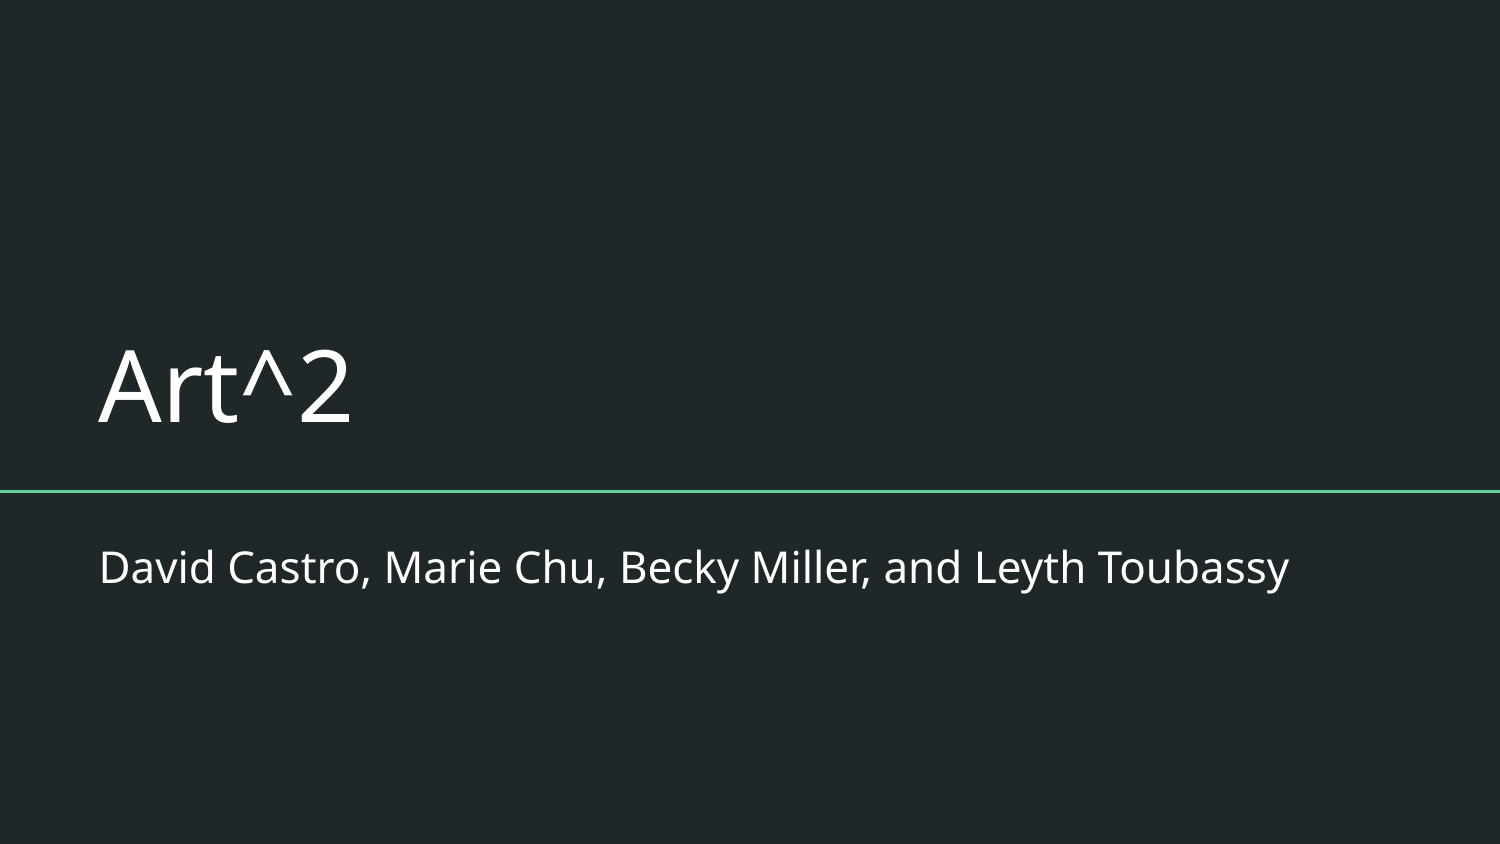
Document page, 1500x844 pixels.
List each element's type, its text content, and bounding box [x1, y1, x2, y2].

subtitle David Castro, Marie Chu, Becky Miller, and Leyth Toubassy [83, 522, 1417, 626]
title Art^2 [83, 206, 1417, 467]
